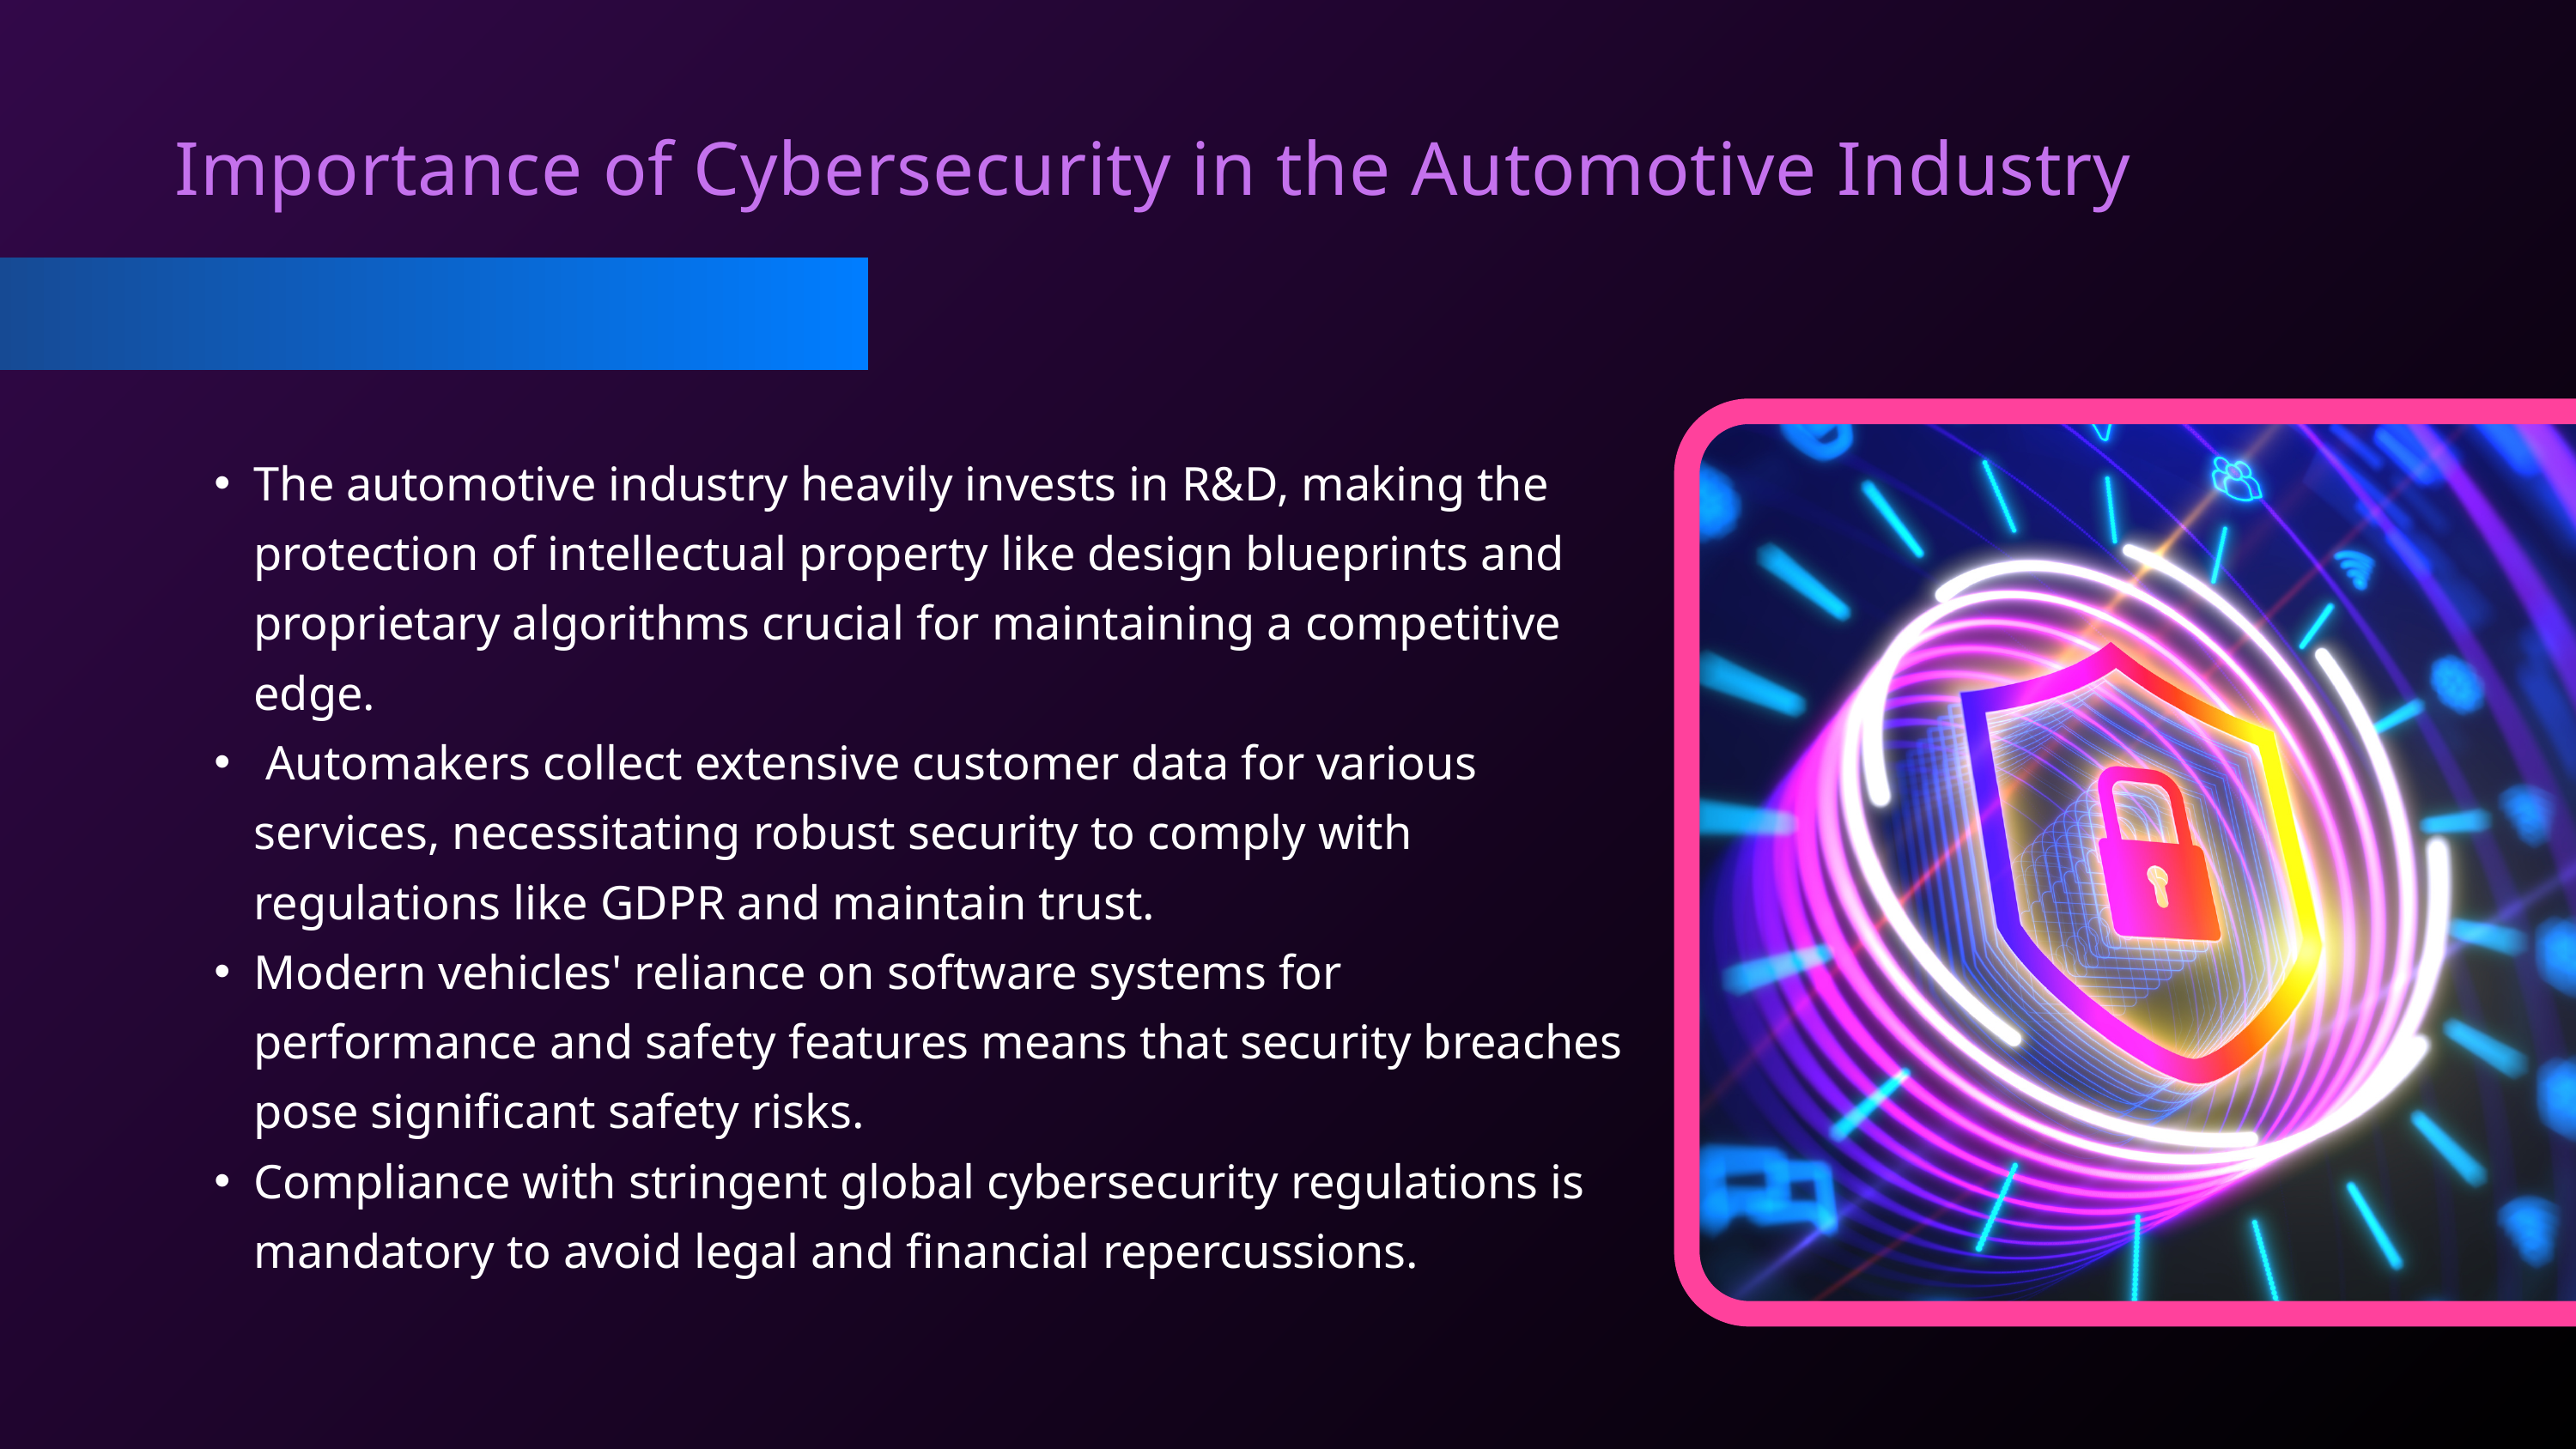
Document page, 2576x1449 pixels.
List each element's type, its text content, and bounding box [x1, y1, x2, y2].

text_box The automotive industry heavily invests in R&D, making the protection of intellectual property like design blueprints and proprietary algorithms crucial for maintaining a competitive edge. Automakers collect extensive customer data for various services, necessitating robust security to comply with regulations like GDPR and maintain trust. Modern vehicles' reliance on software systems for performance and safety features means that security breaches pose significant safety risks. Compliance with stringent global cybersecurity regulations is mandatory to avoid legal and financial repercussions. [174, 440, 1640, 1278]
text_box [1686, 410, 2576, 1314]
text_box Importance of Cybersecurity in the Automotive Industry [174, 117, 2402, 210]
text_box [0, 258, 869, 371]
